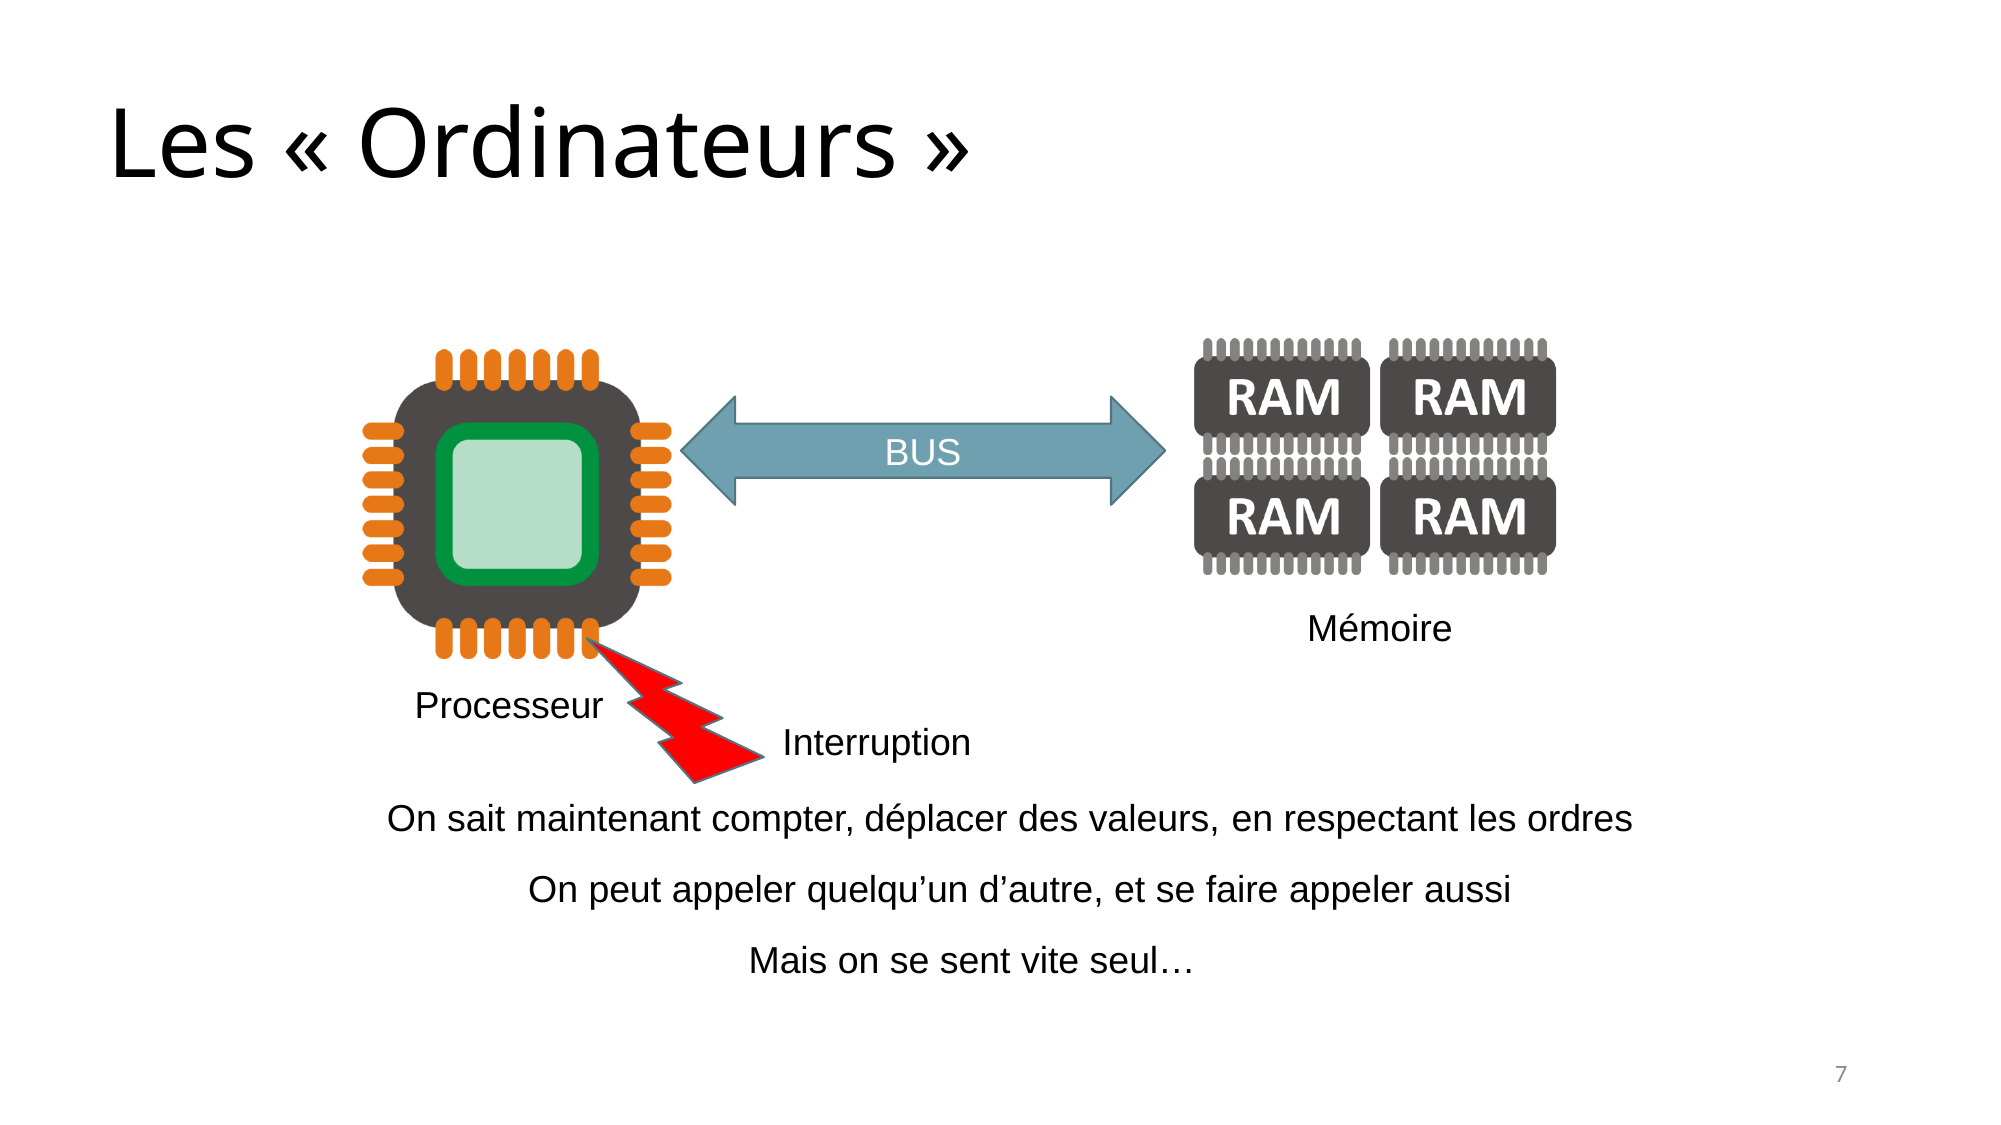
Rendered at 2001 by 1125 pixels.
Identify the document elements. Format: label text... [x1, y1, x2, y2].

picture [1188, 457, 1561, 575]
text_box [370, 786, 1651, 848]
text_box Mémoire [1292, 596, 1468, 657]
text_box Les « Ordinateurs » [99, 45, 1734, 233]
text_box On peut appeler quelqu’un d’autre, et se faire appeler aussi [513, 857, 1527, 918]
text_box Interruption [767, 710, 987, 771]
text_box Processeur [399, 673, 619, 734]
text_box BUS [680, 395, 1166, 506]
picture [1188, 337, 1561, 455]
text_box Mais on se sent vite seul… [733, 928, 1211, 989]
slide_number 7 [1412, 1042, 1863, 1103]
text_box [604, 659, 765, 785]
picture [362, 349, 672, 659]
